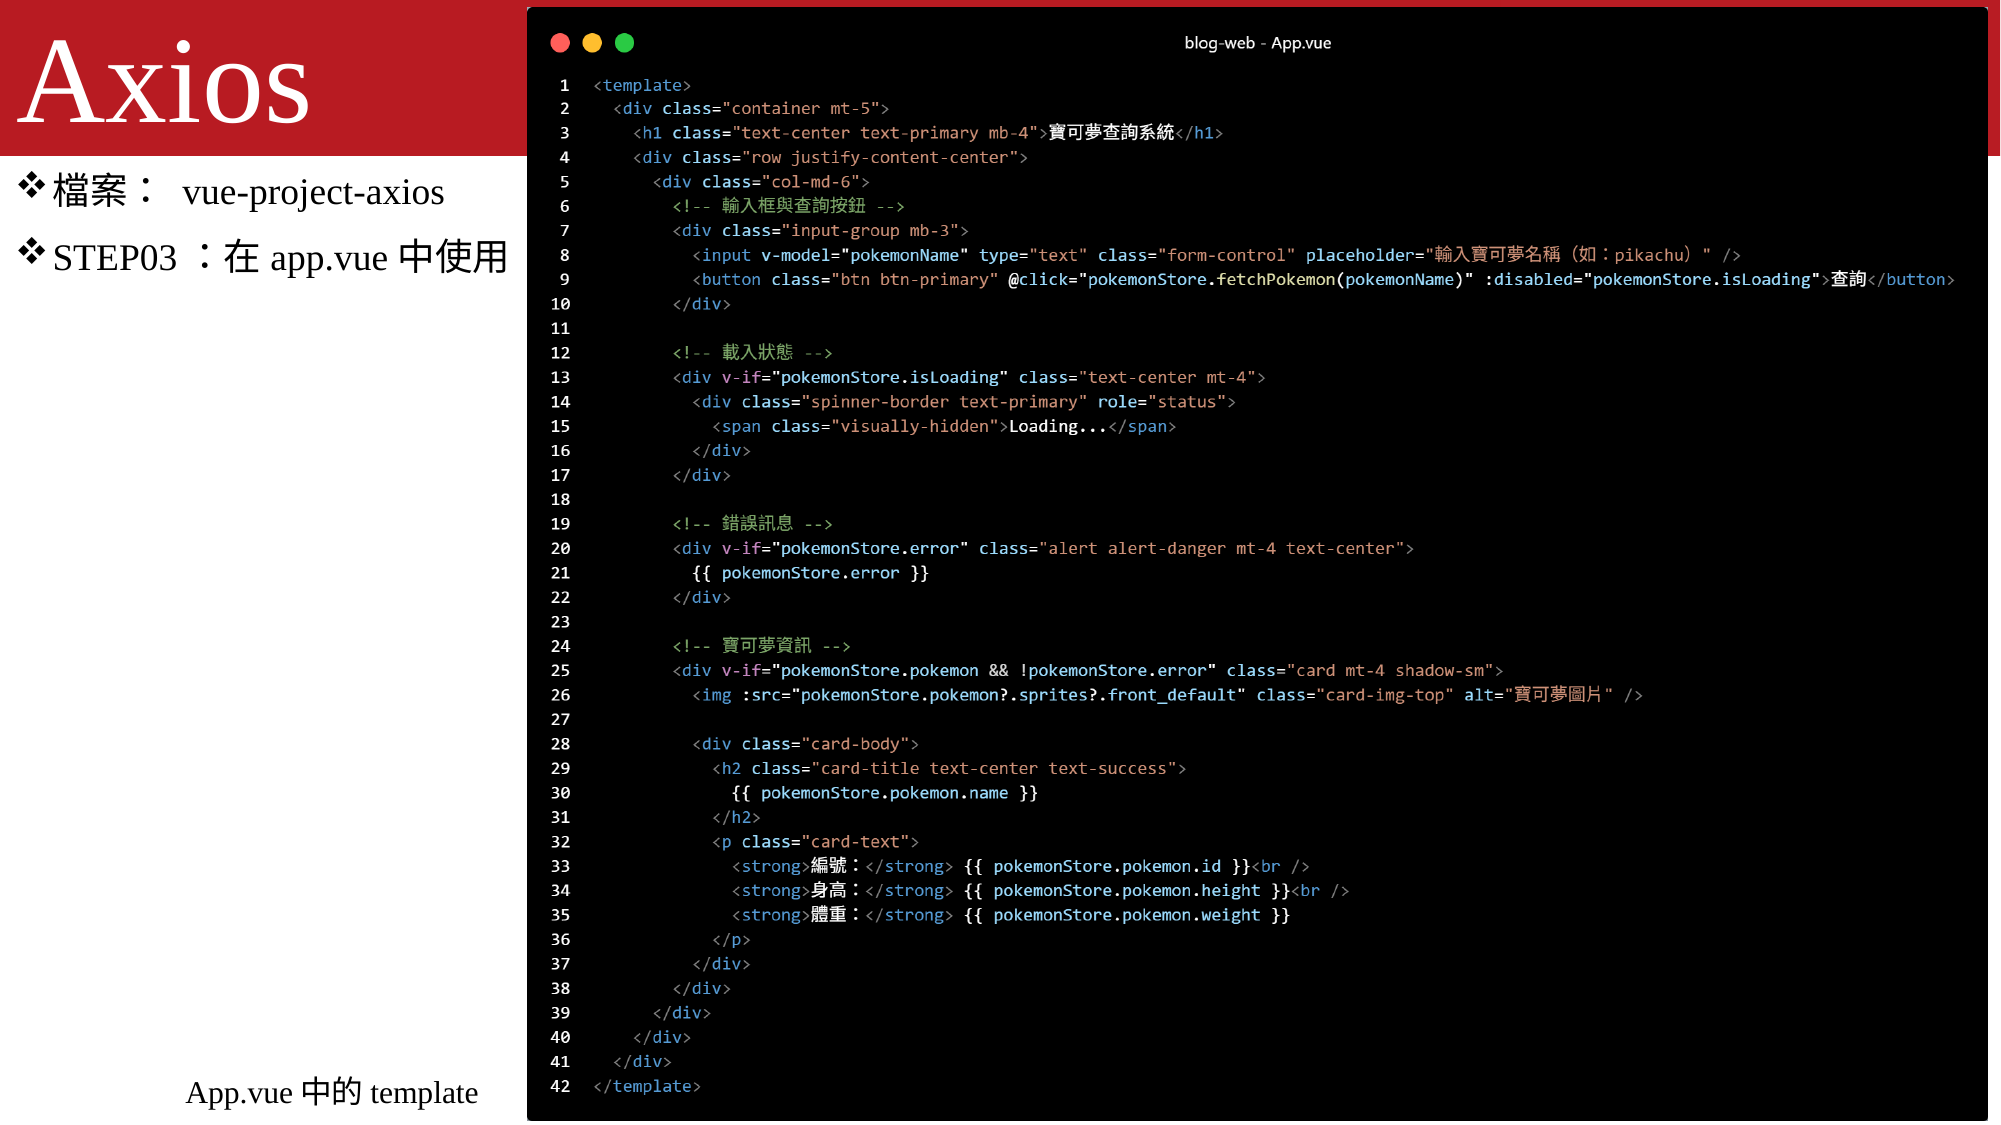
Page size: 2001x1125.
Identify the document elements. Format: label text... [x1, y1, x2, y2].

list App.vue中的template [103, 1064, 526, 1118]
picture [526, 7, 1988, 1121]
list 檔案： vue-project-axios STEP03：在app.vue中使用 [0, 159, 526, 987]
title Axios [1, 0, 1727, 156]
